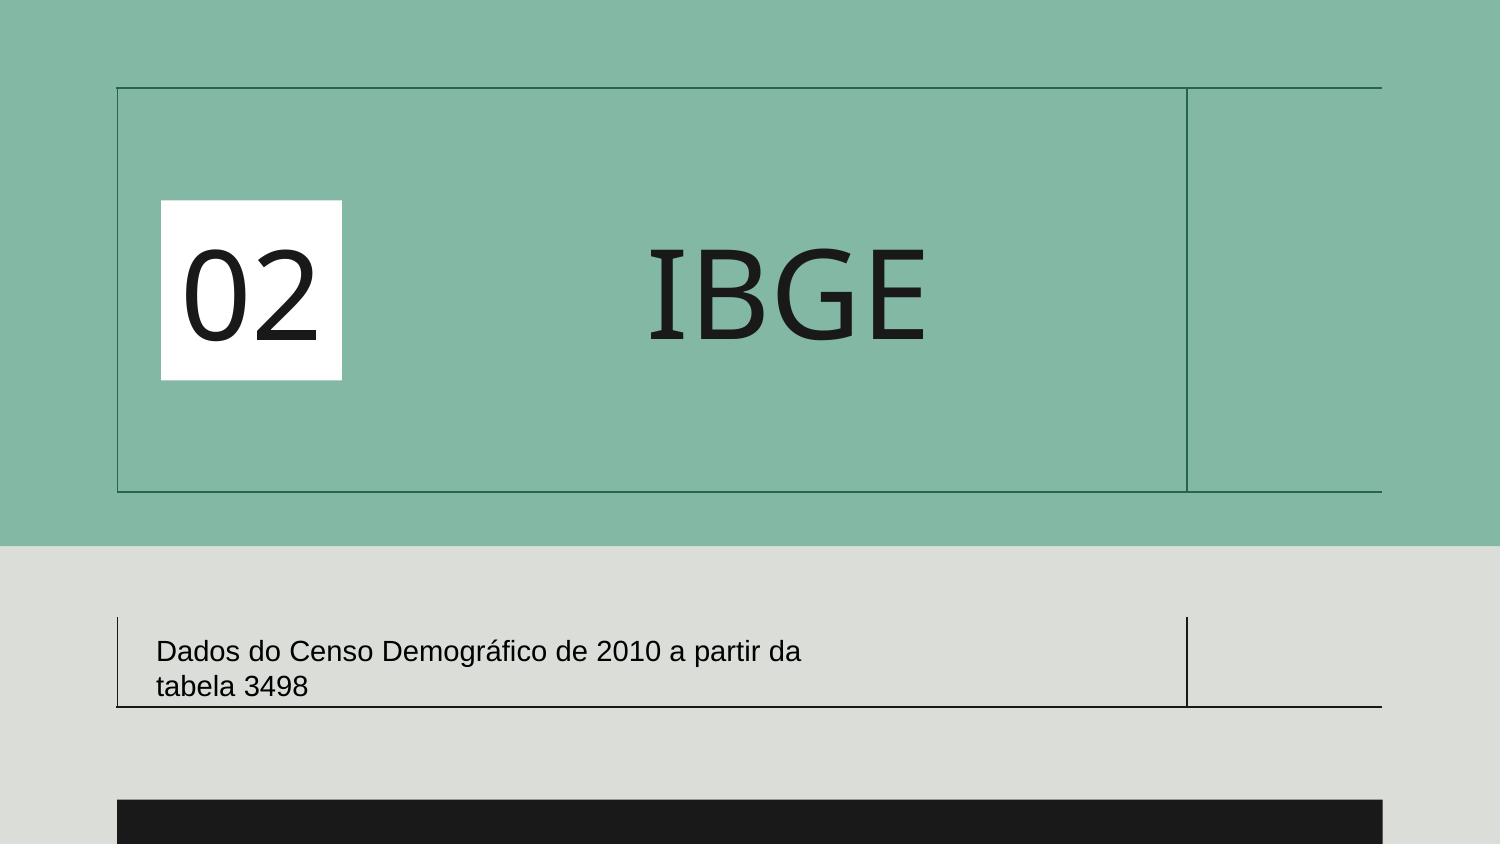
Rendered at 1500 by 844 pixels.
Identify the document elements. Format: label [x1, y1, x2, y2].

text_box [116, 616, 1383, 708]
text_box [116, 87, 1383, 493]
